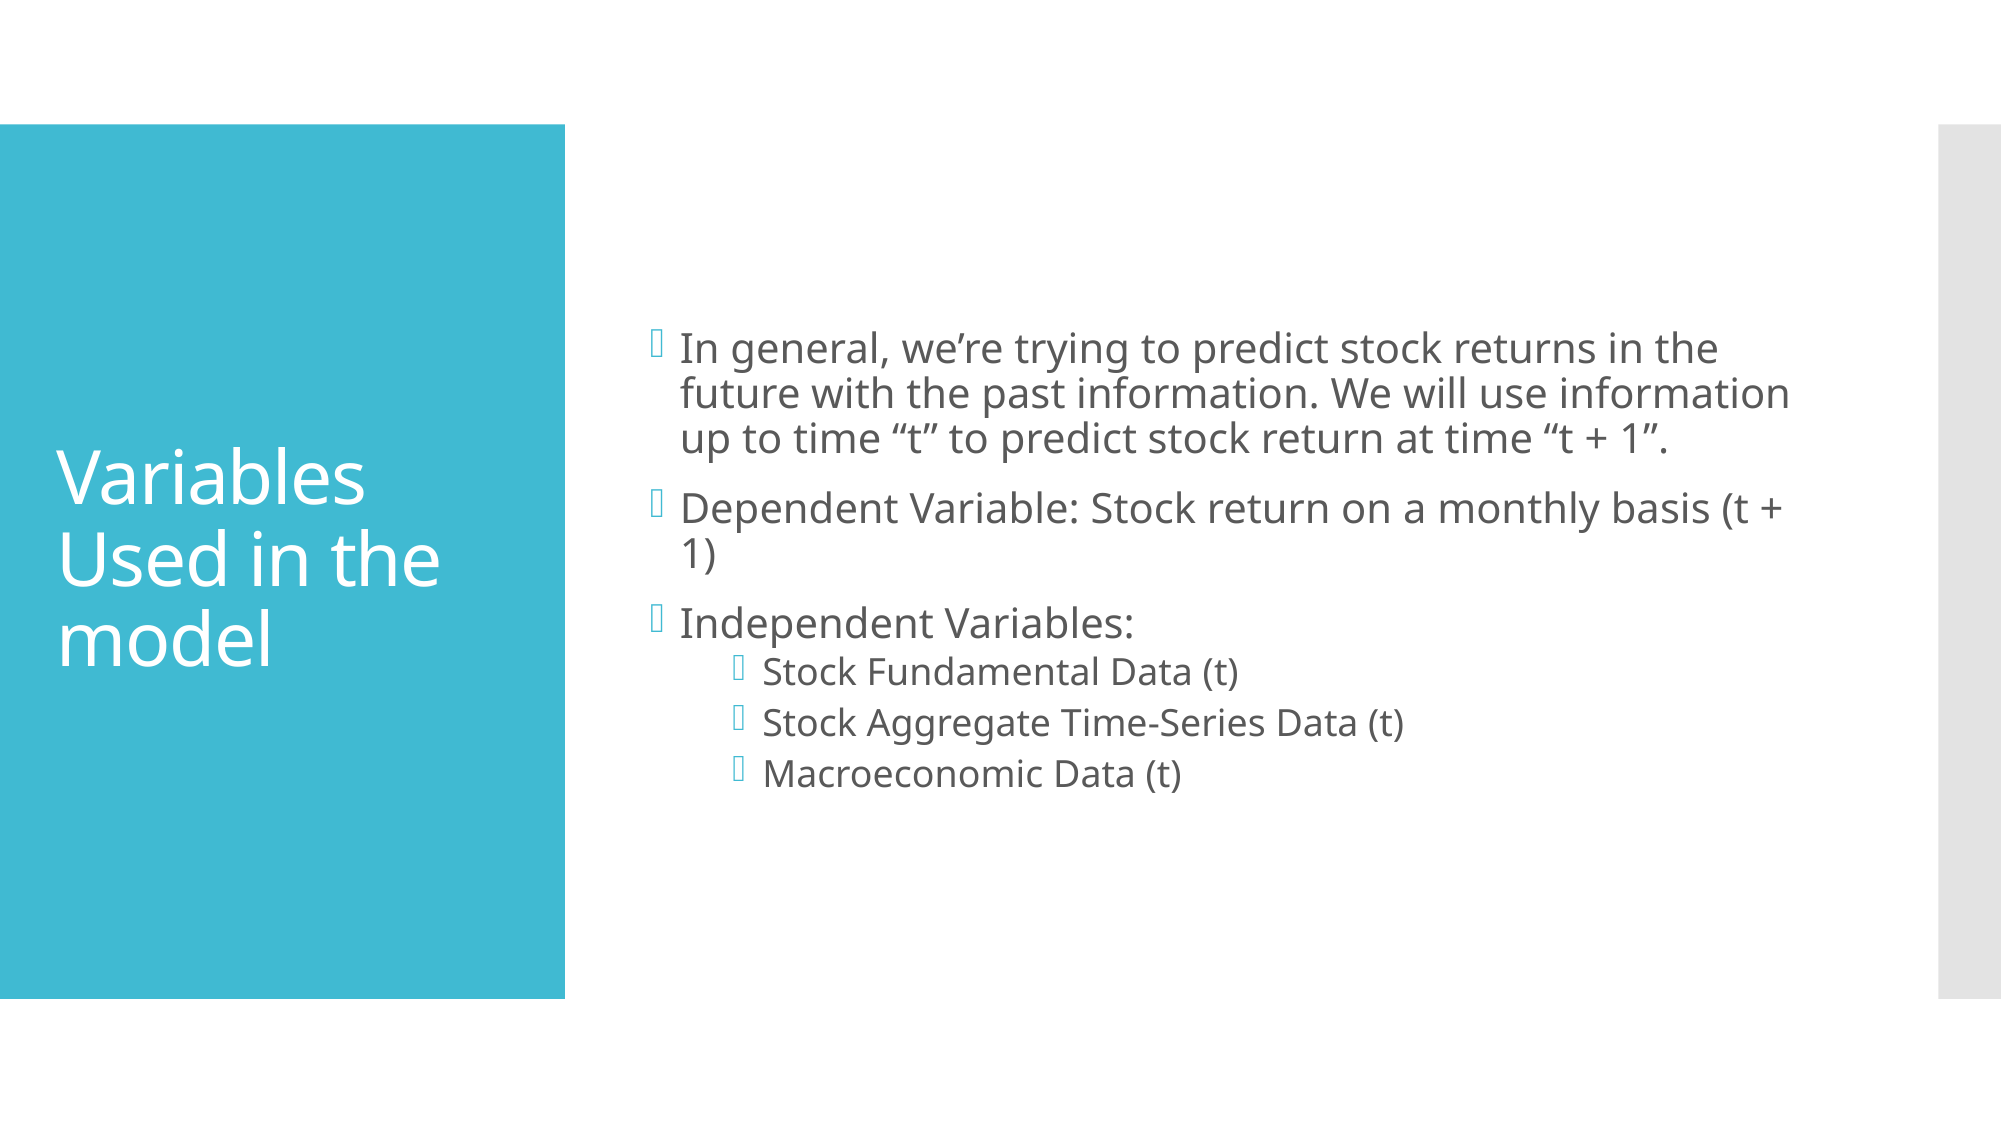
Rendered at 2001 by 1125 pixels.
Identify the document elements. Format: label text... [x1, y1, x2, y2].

title Variables Used in the model [41, 184, 525, 940]
list In general, we’re trying to predict stock returns in the future with the past information. We will use information up to time “t” to predict stock return at time “t + 1”. Dependent Variable: Stock return on a monthly basis (t + 1) Independent Variables: Stock Fundamental Data (t) Stock Aggregate Time-Series Data (t) Macroeconomic Data (t) [634, 141, 1835, 982]
